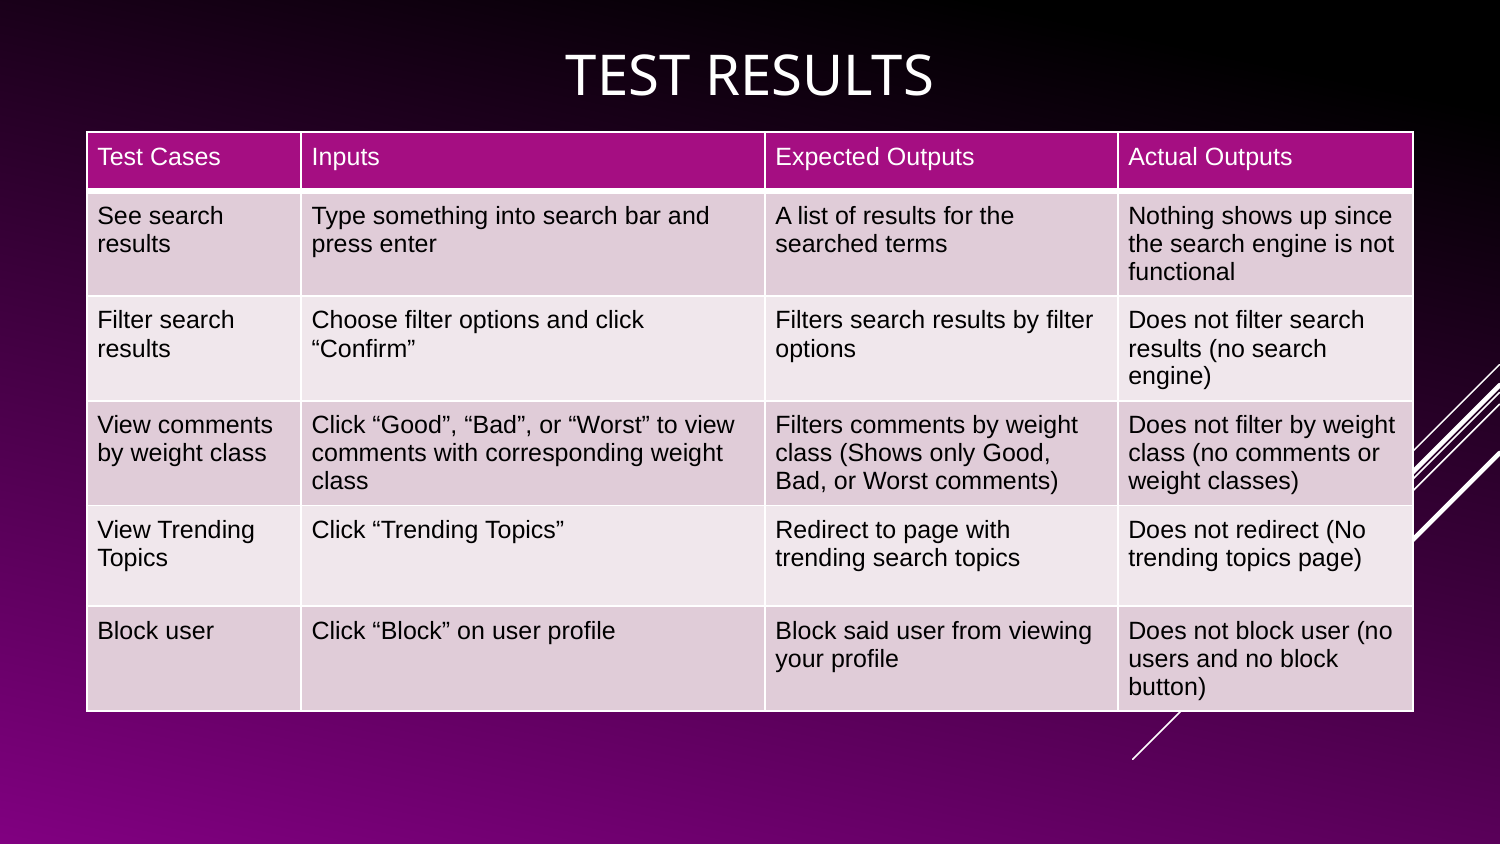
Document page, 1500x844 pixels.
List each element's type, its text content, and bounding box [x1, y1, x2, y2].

table_cell Does not filter search results (no search engine) [1119, 297, 1412, 400]
title Test Results [63, 5, 1437, 141]
table_cell Click “Trending Topics” [302, 506, 764, 605]
table_cell Redirect to page with trending search topics [766, 506, 1117, 605]
table_cell Filters search results by filter options [766, 297, 1117, 400]
table_cell Type something into search bar and press enter [302, 194, 764, 295]
table_cell Click “Block” on user profile [302, 607, 764, 710]
table_cell Block said user from viewing your profile [766, 607, 1117, 710]
table_header Actual Outputs [1119, 133, 1412, 188]
table_cell Does not block user (no users and no block button) [1119, 607, 1412, 710]
table_cell Nothing shows up since the search engine is not functional [1119, 194, 1412, 295]
table_cell Does not filter by weight class (no comments or weight classes) [1119, 402, 1412, 505]
table_cell Filters comments by weight class (Shows only Good, Bad, or Worst comments) [766, 402, 1117, 505]
table_cell Choose filter options and click “Confirm” [302, 297, 764, 400]
table_header Inputs [302, 133, 764, 188]
table_cell Does not redirect (No trending topics page) [1119, 506, 1412, 605]
table_cell Filter search results [88, 297, 300, 400]
table_cell A list of results for the searched terms [766, 194, 1117, 295]
table_cell View Trending Topics [88, 506, 300, 605]
table_cell Click “Good”, “Bad”, or “Worst” to view comments with corresponding weight class [302, 402, 764, 505]
table_header Test Cases [88, 133, 300, 188]
table_cell Block user [88, 607, 300, 710]
table_cell See search results [88, 194, 300, 295]
table_header Expected Outputs [766, 133, 1117, 188]
table_cell View comments by weight class [88, 402, 300, 505]
